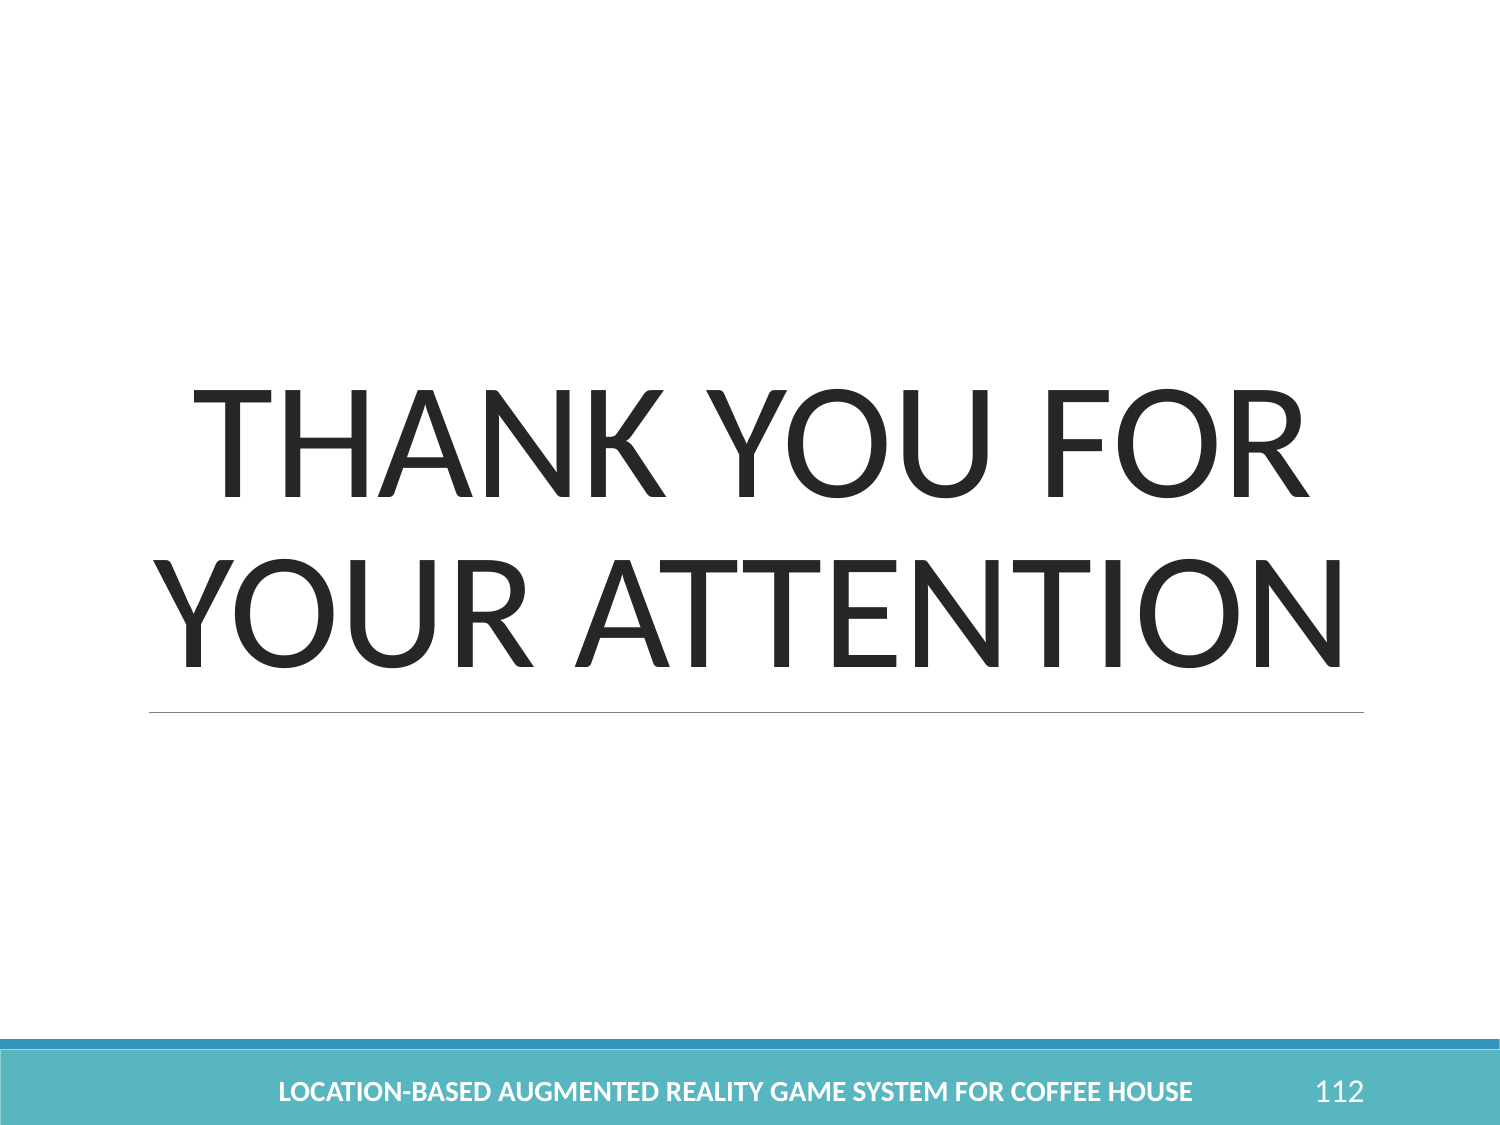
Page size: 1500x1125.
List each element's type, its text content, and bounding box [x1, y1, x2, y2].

title THANK YOU FOR YOUR ATTENTION [135, 124, 1373, 710]
slide_number 112 [1309, 1059, 1380, 1120]
text_box Location-based Augmented Reality Game System for Coffee House [163, 1059, 1309, 1120]
